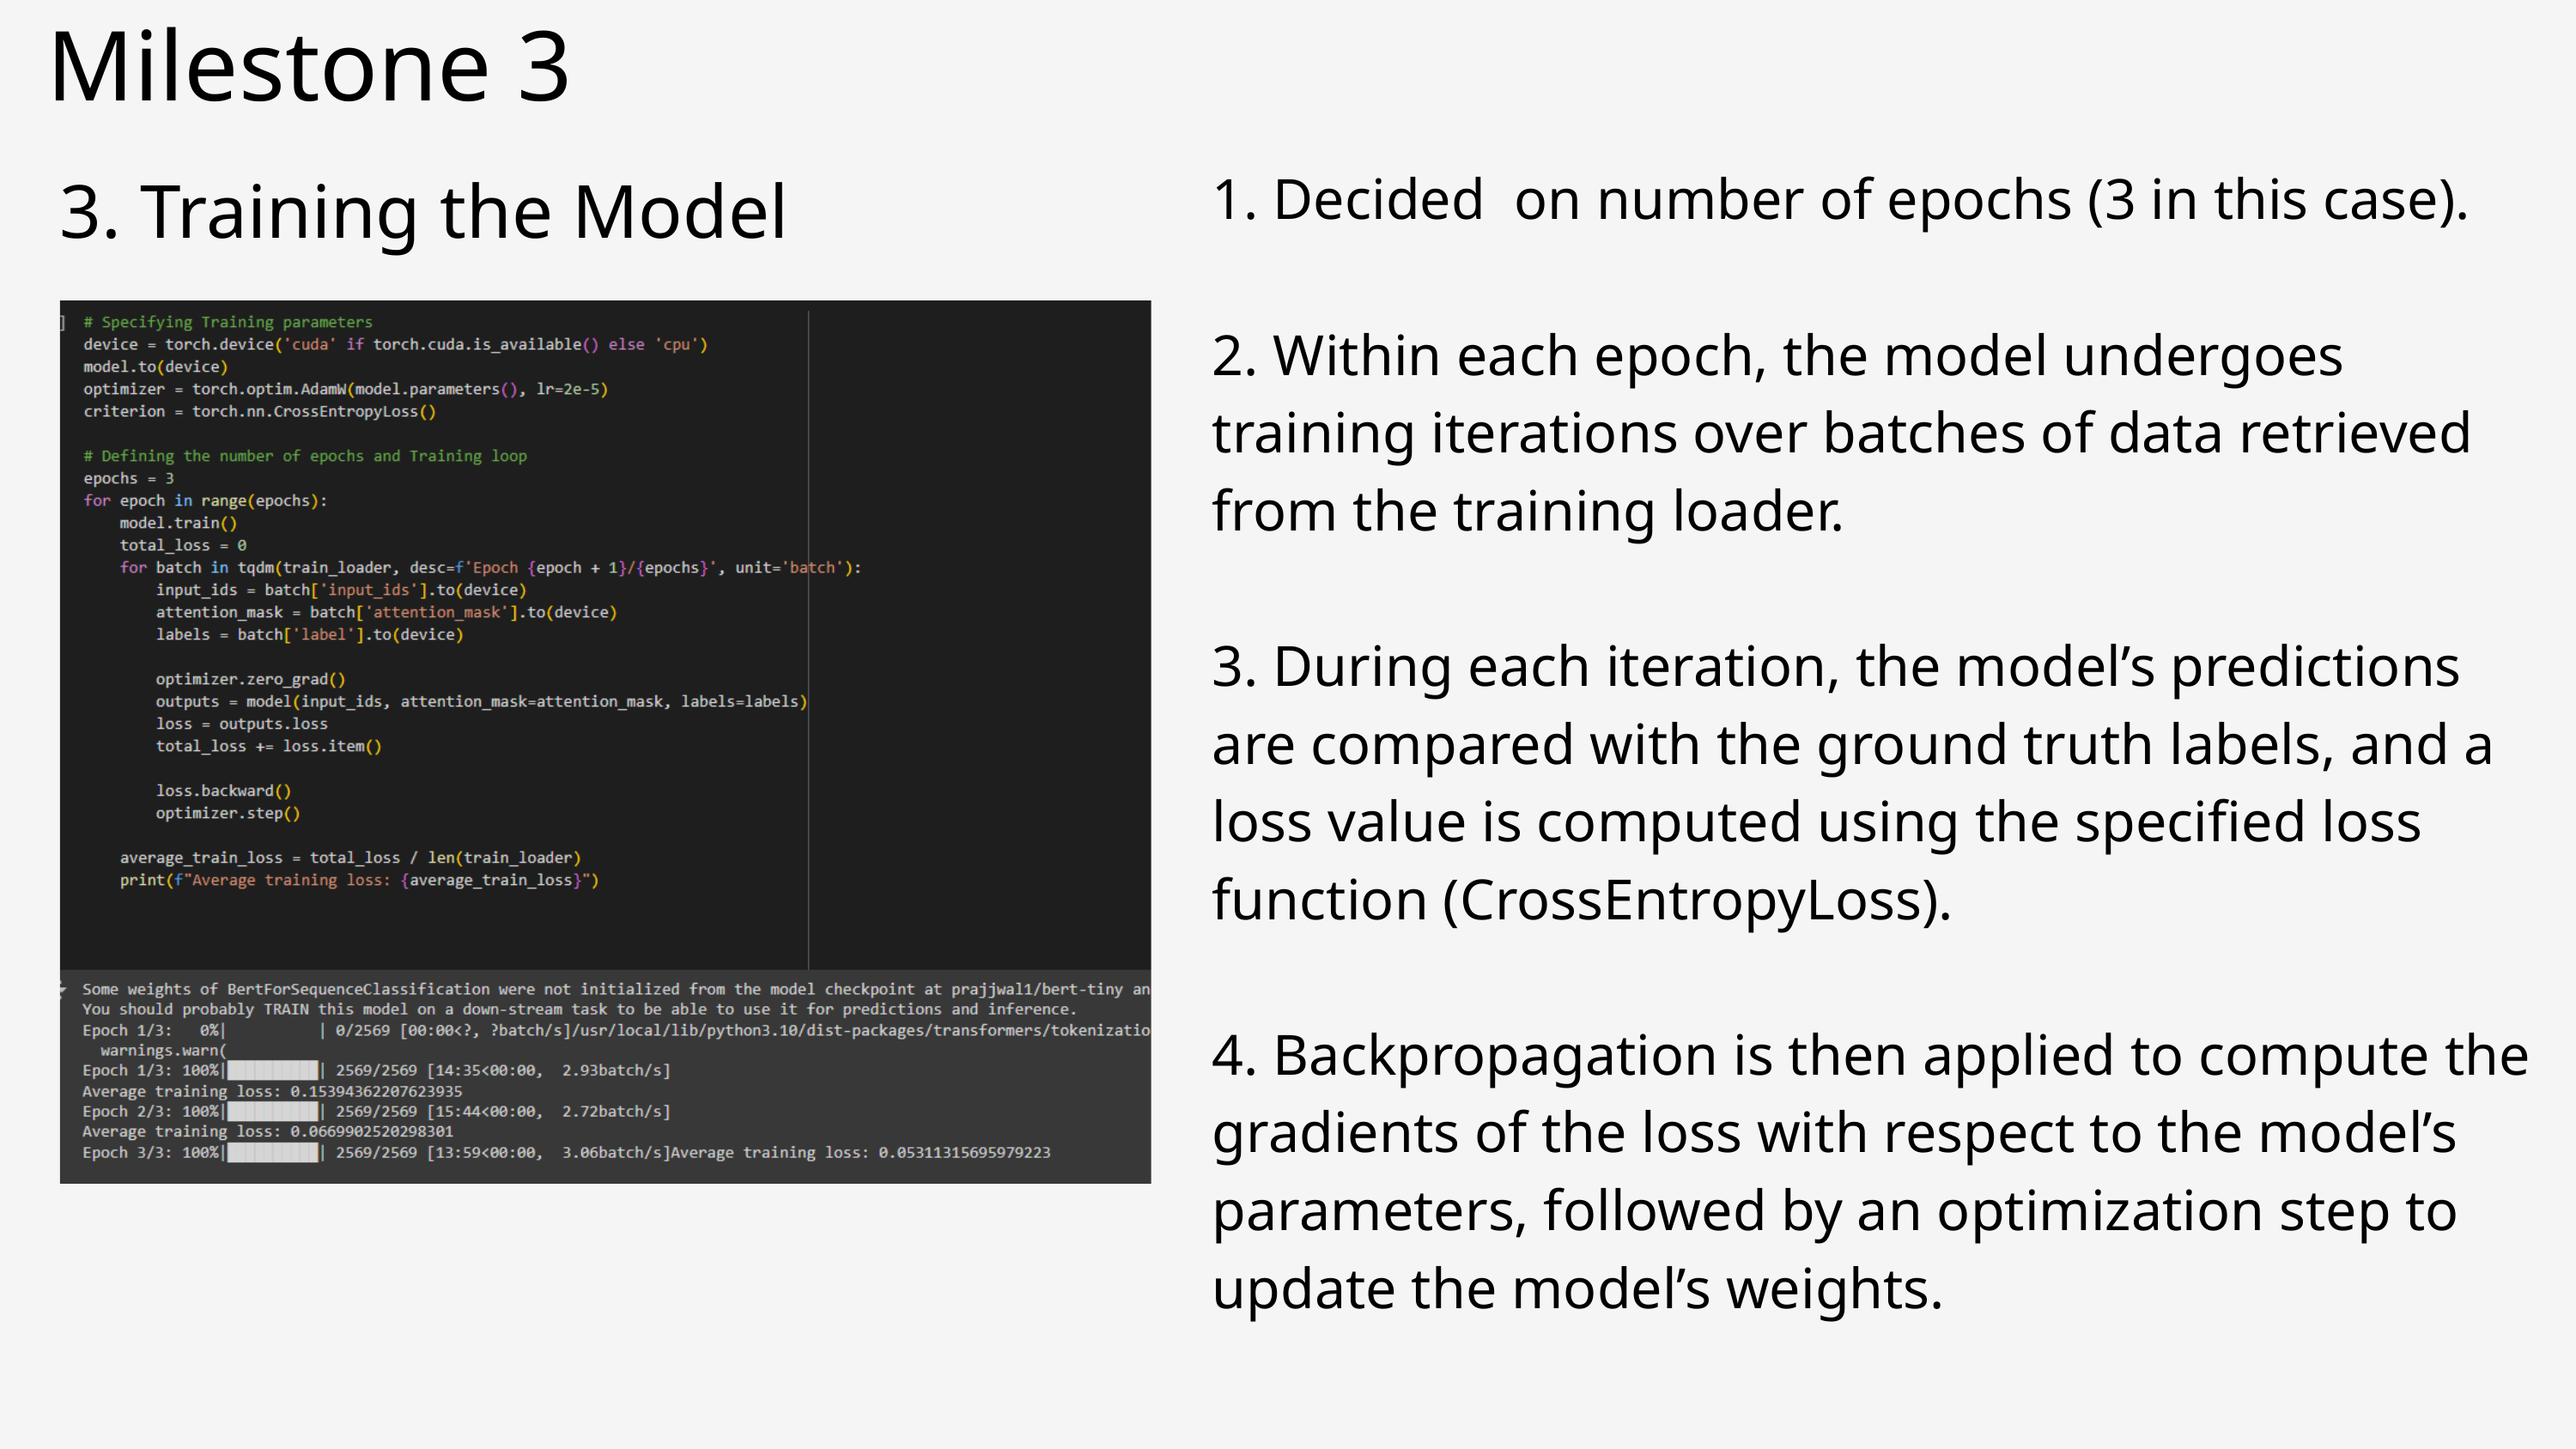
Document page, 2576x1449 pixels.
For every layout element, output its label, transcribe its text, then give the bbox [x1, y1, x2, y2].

text_box [59, 300, 1151, 1184]
text_box 3. Training the Model [59, 150, 814, 253]
text_box Milestone 3 [35, 0, 586, 121]
text_box 1. Decided on number of epochs (3 in this case). 2. Within each epoch, the model undergoes training iterations over batches of data retrieved from the training loader. 3. During each iteration, the model’s predictions are compared with the ground truth labels, and a loss value is computed using the specified loss function (CrossEntropyLoss). 4. Backpropagation is then applied to compute the gradients of the loss with respect to the model’s parameters, followed by an optimization step to update the model’s weights. [1212, 153, 2548, 1319]
